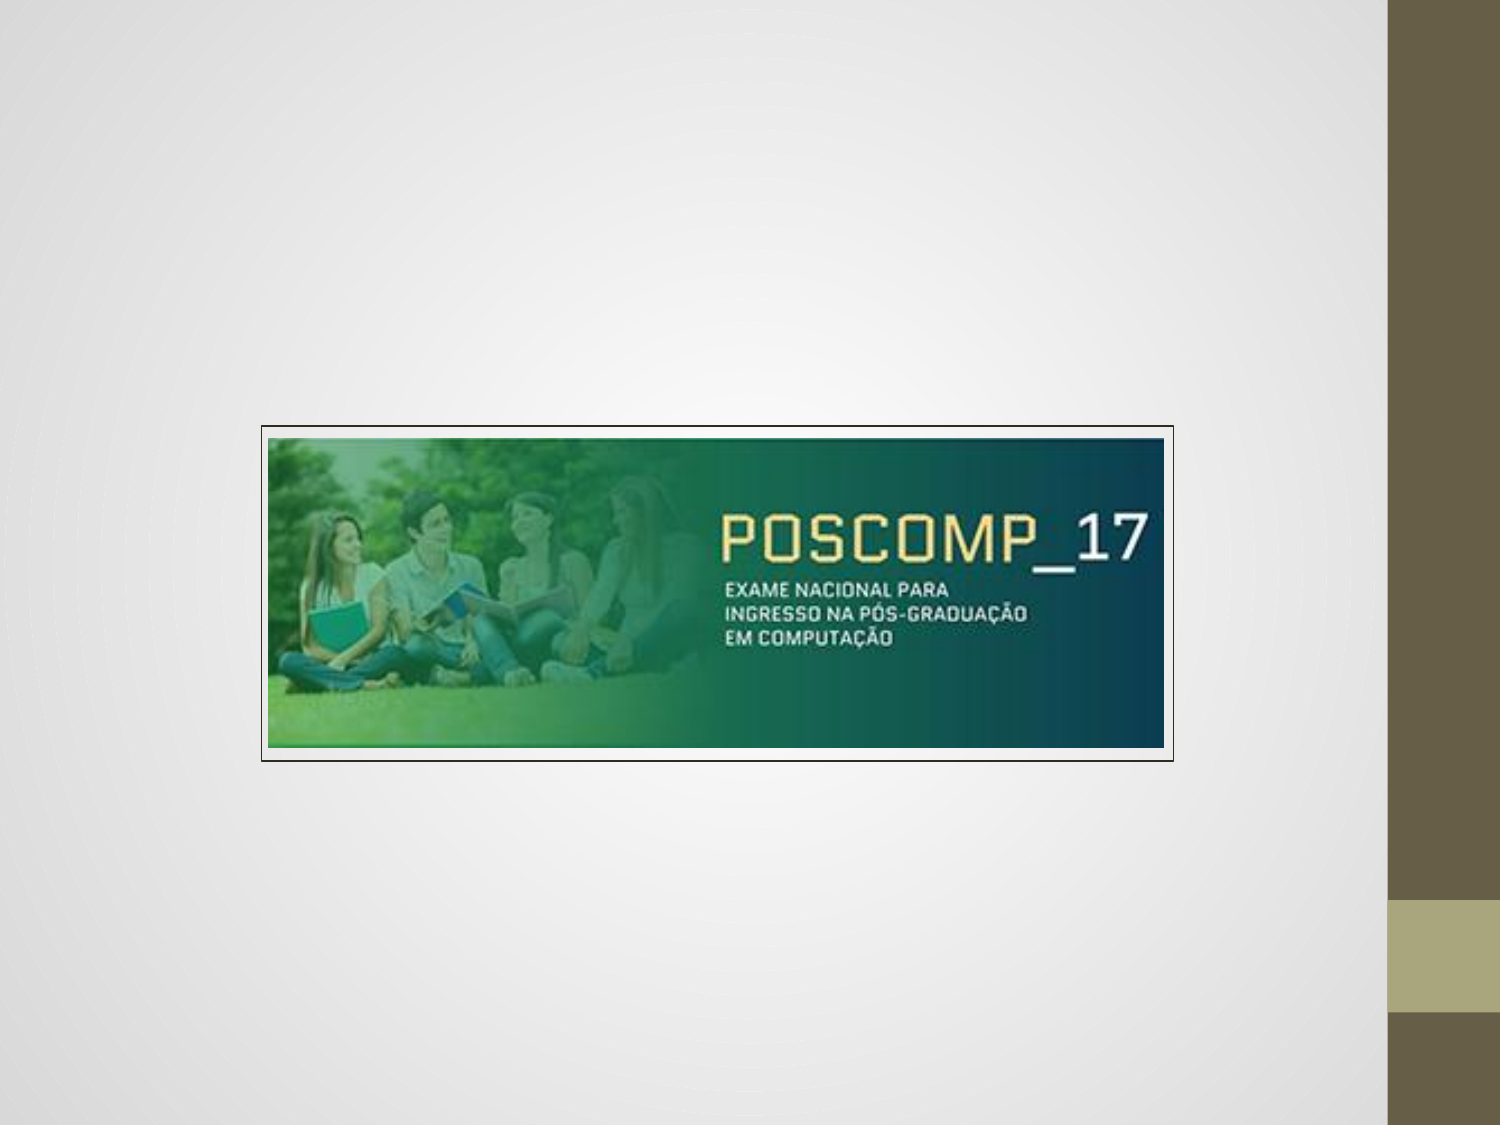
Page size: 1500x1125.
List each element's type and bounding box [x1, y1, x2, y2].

picture [268, 438, 1164, 748]
text_box [261, 426, 1174, 761]
